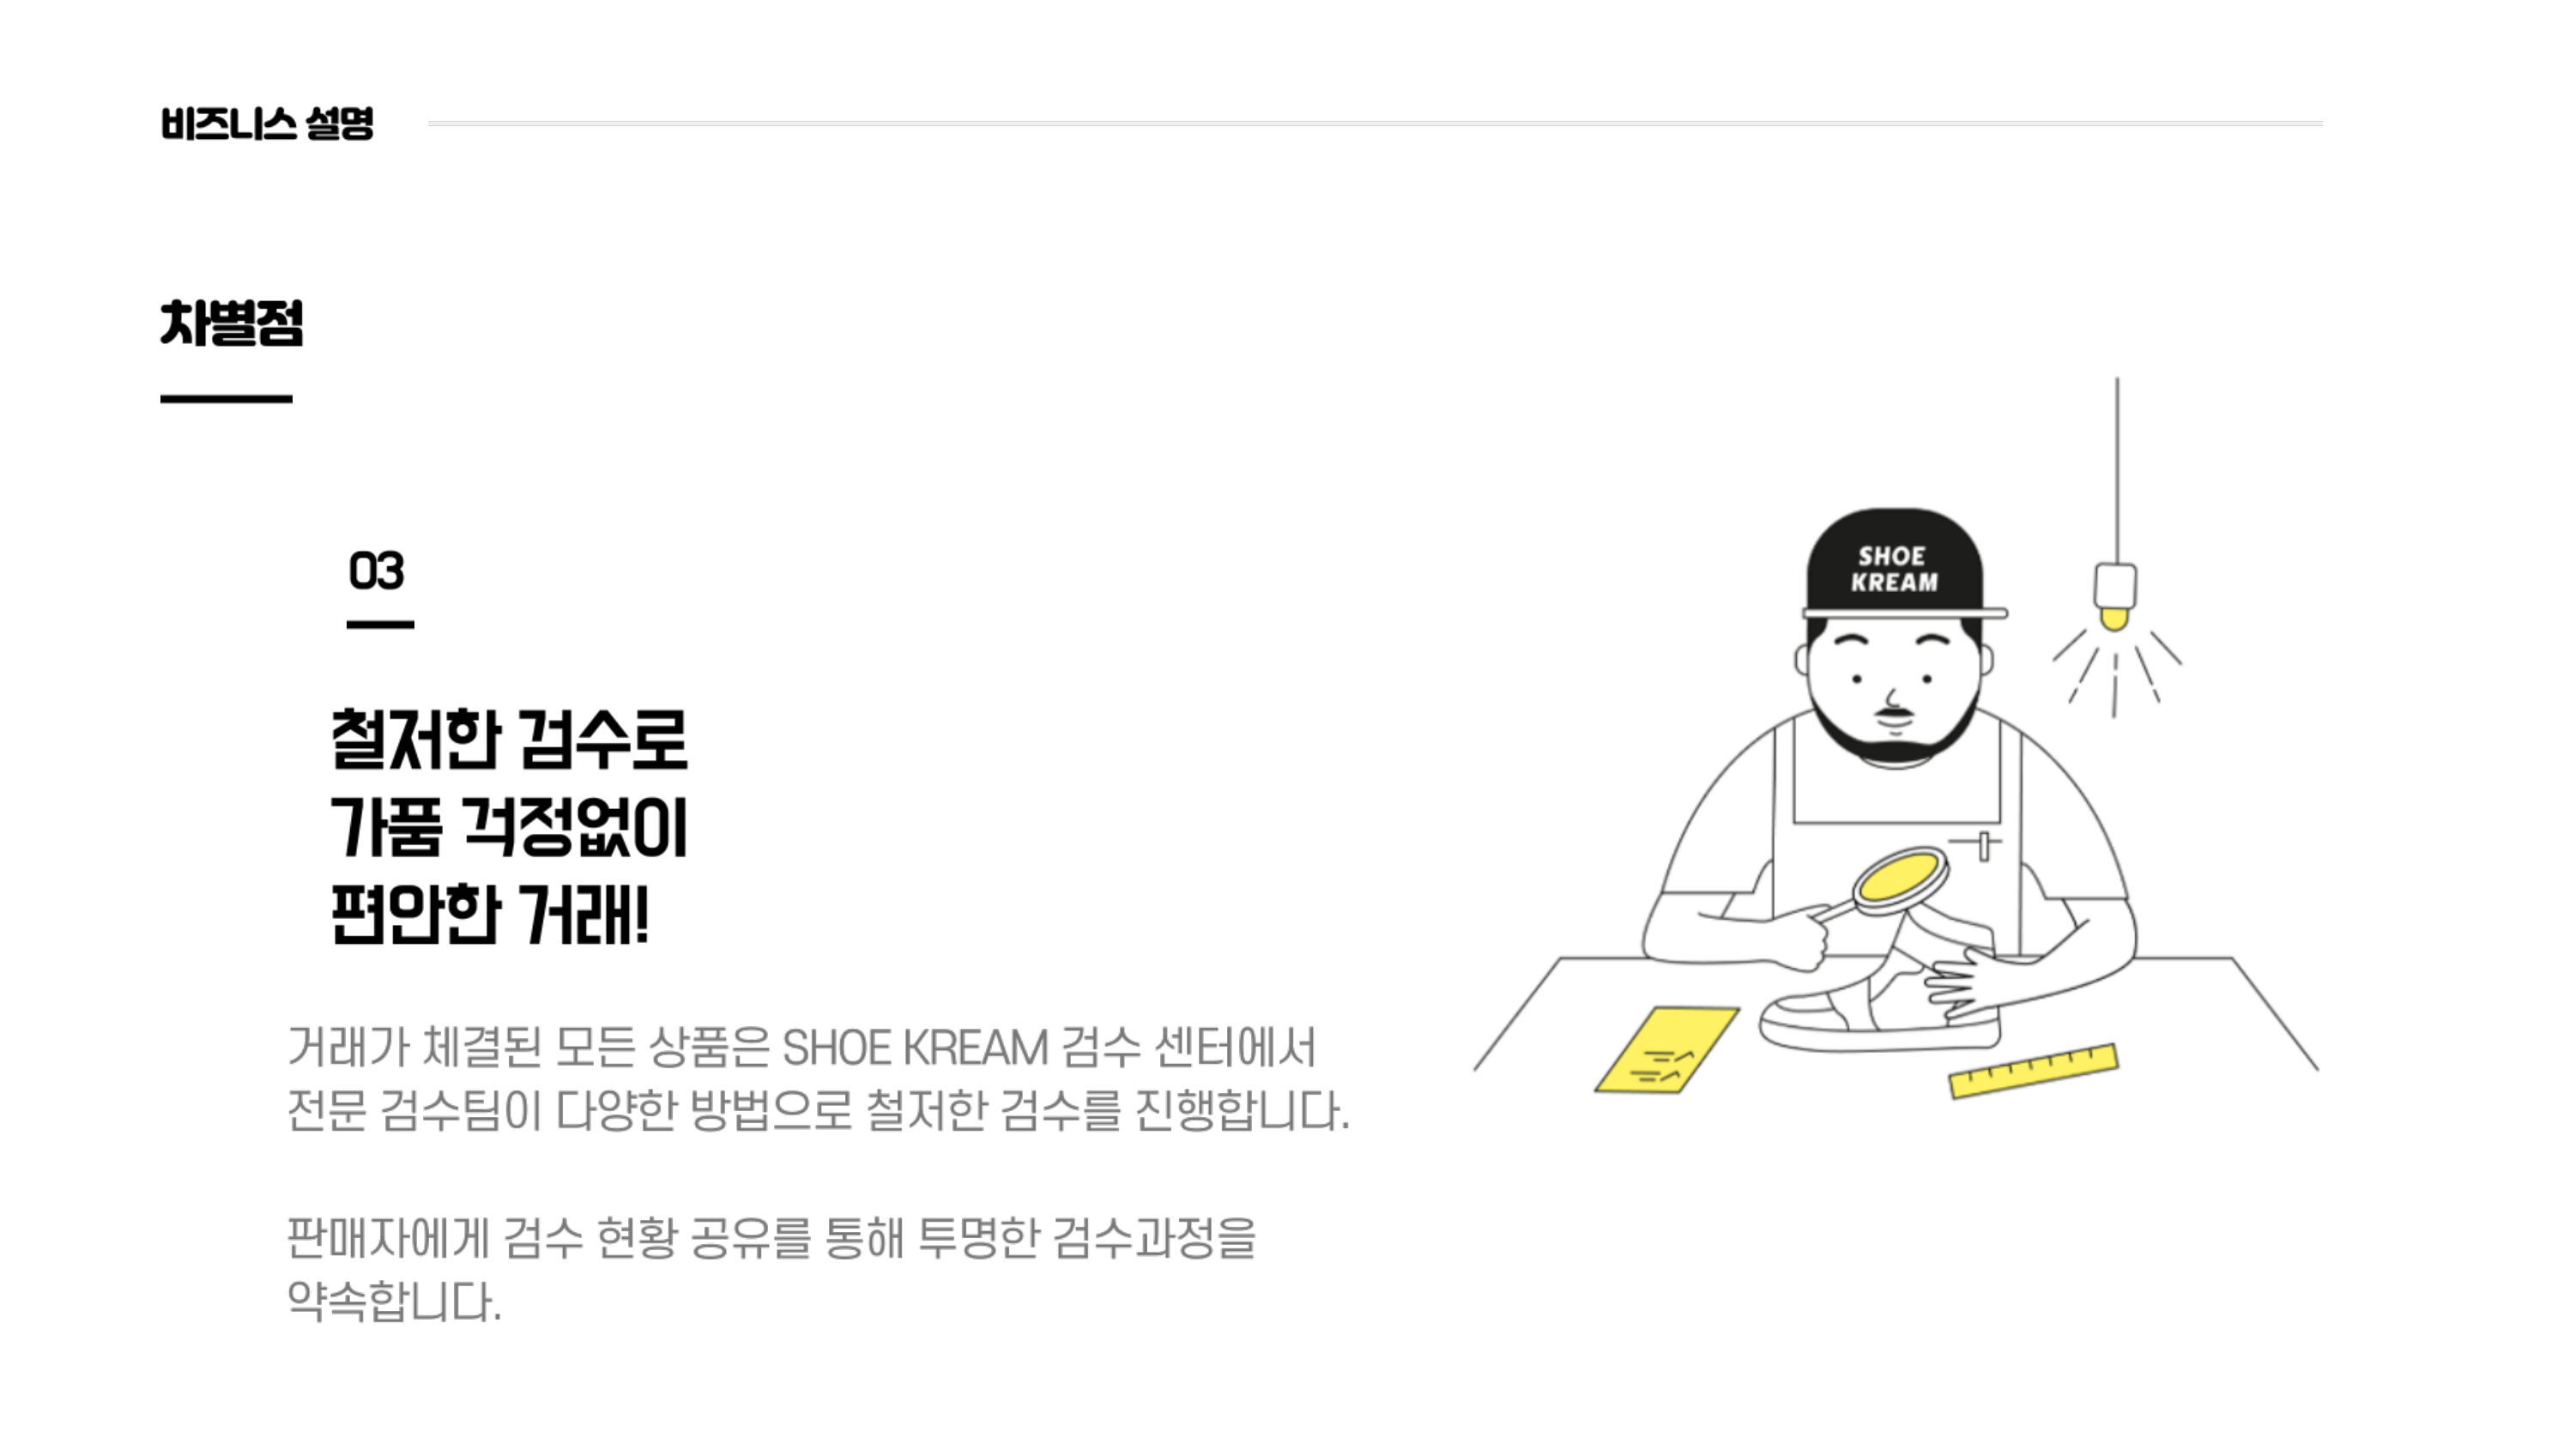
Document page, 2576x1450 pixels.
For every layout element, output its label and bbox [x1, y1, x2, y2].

picture [148, 83, 409, 181]
picture [144, 265, 350, 403]
picture [334, 521, 451, 642]
text_box [428, 118, 2324, 130]
text_box [1453, 341, 2324, 1108]
text_box [160, 384, 293, 415]
picture [269, 680, 1398, 1366]
